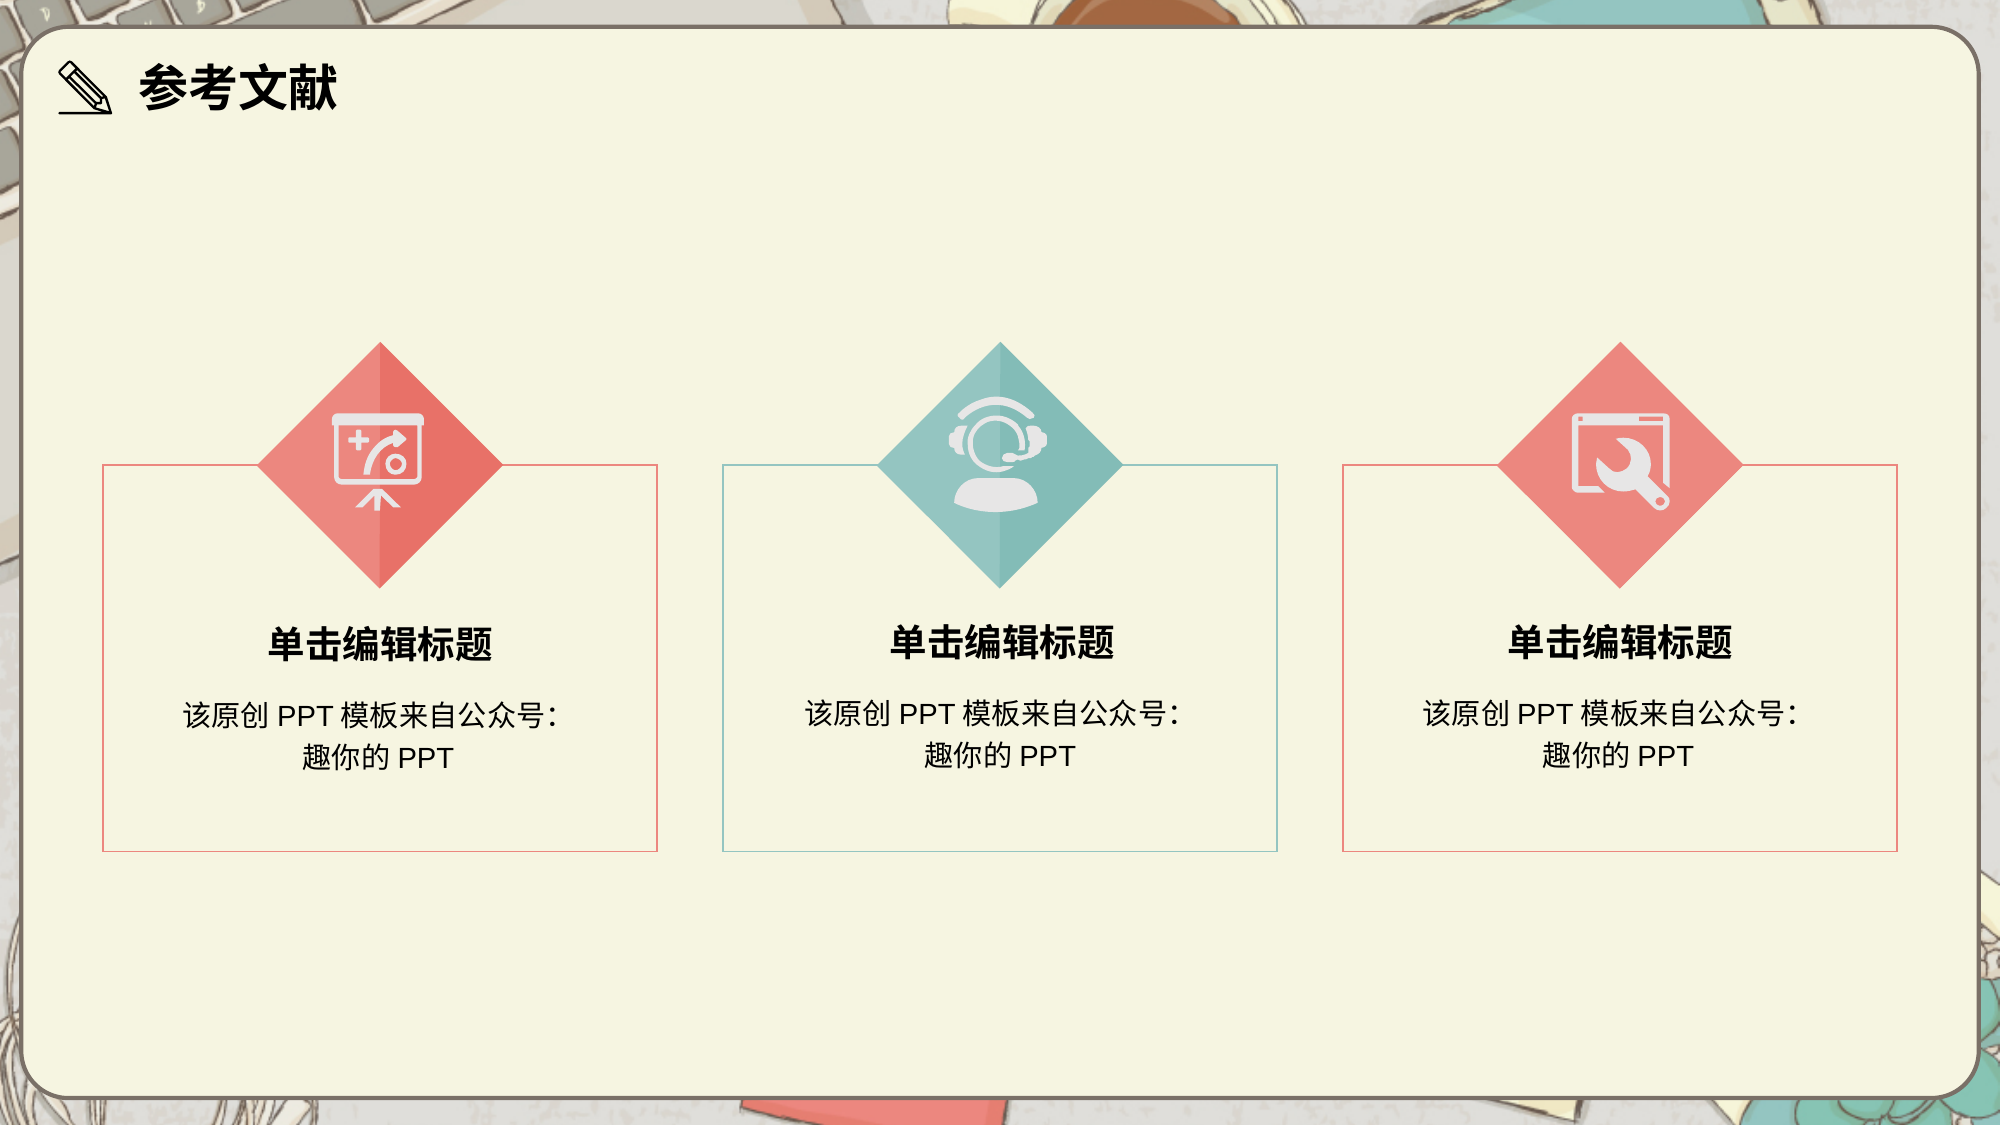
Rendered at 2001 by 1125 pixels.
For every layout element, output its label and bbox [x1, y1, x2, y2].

text_box [292, 378, 468, 553]
text_box [1571, 413, 1671, 512]
picture [0, 0, 2000, 1125]
text_box [1532, 378, 1708, 553]
text_box [912, 378, 1088, 553]
